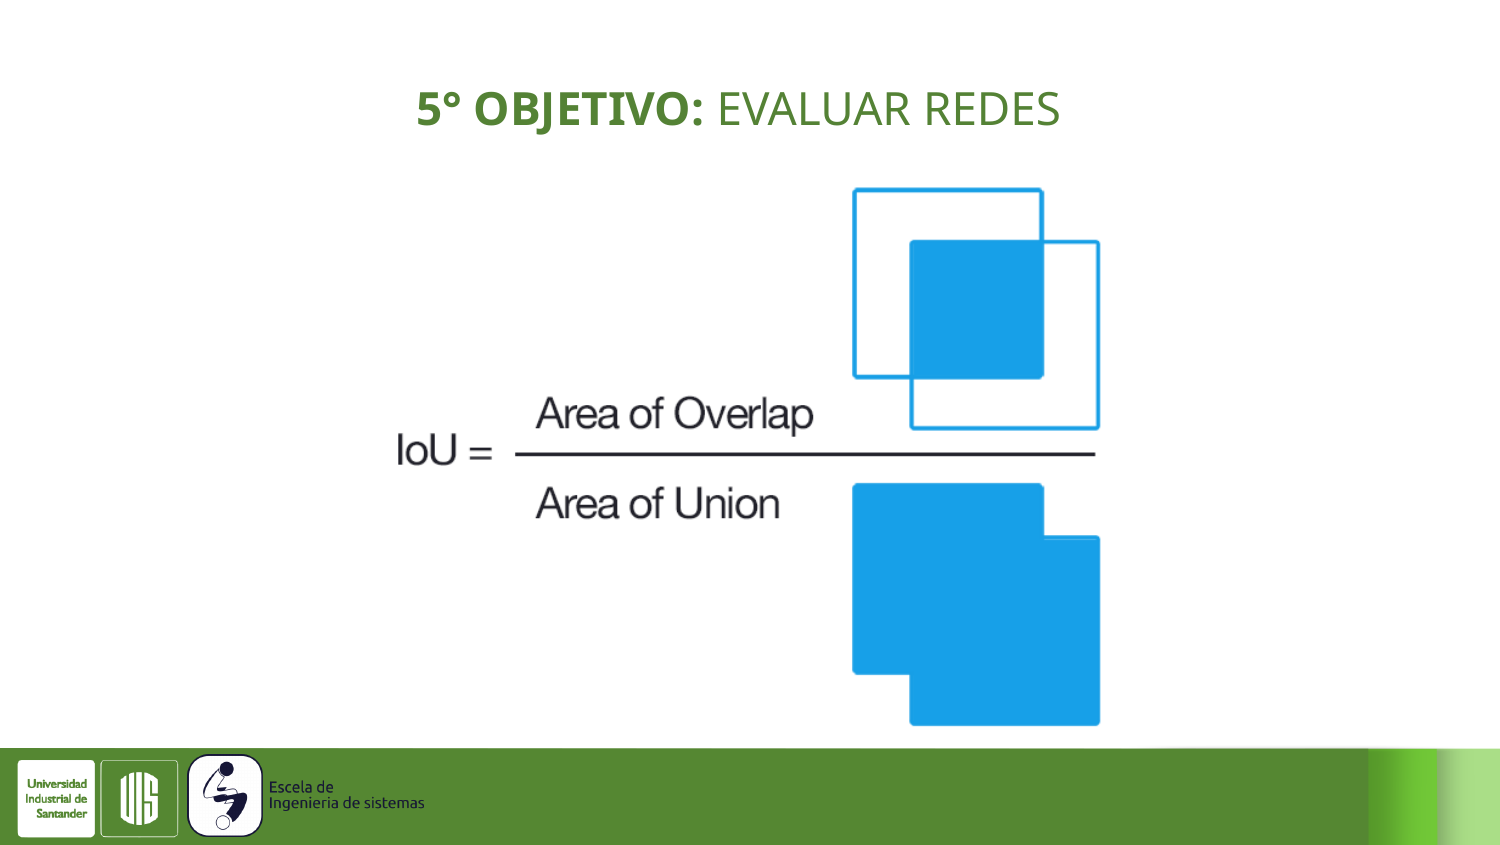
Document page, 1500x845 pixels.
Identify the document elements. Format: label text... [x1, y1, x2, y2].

picture [0, 0, 1500, 845]
title 5° OBJETIVO: EVALUAR REDES [262, 28, 1215, 193]
